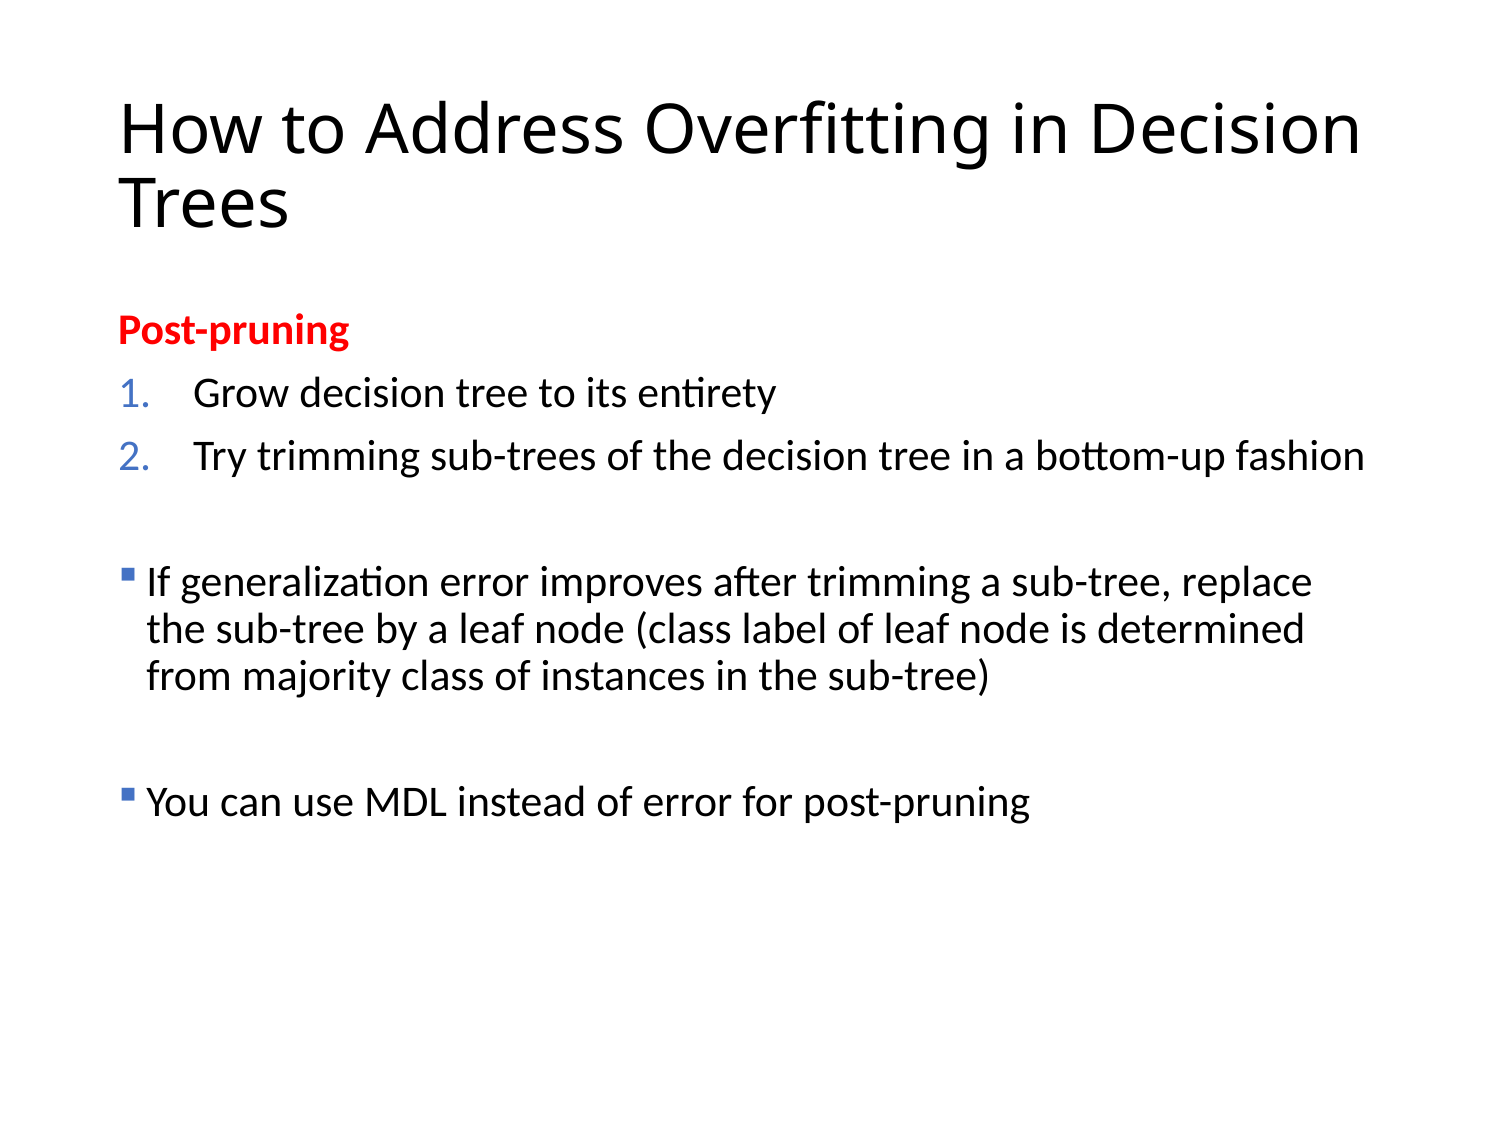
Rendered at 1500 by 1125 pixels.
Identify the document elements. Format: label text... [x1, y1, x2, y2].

title How to Address Overfitting in Decision Trees [103, 59, 1397, 278]
list Post-pruning Grow decision tree to its entirety Try trimming sub-trees of the decision tree in a bottom-up fashion If generalization error improves after trimming a sub-tree, replace the sub-tree by a leaf node (class label of leaf node is determined from majority class of instances in the sub-tree) You can use MDL instead of error for post-pruning [103, 299, 1397, 1014]
